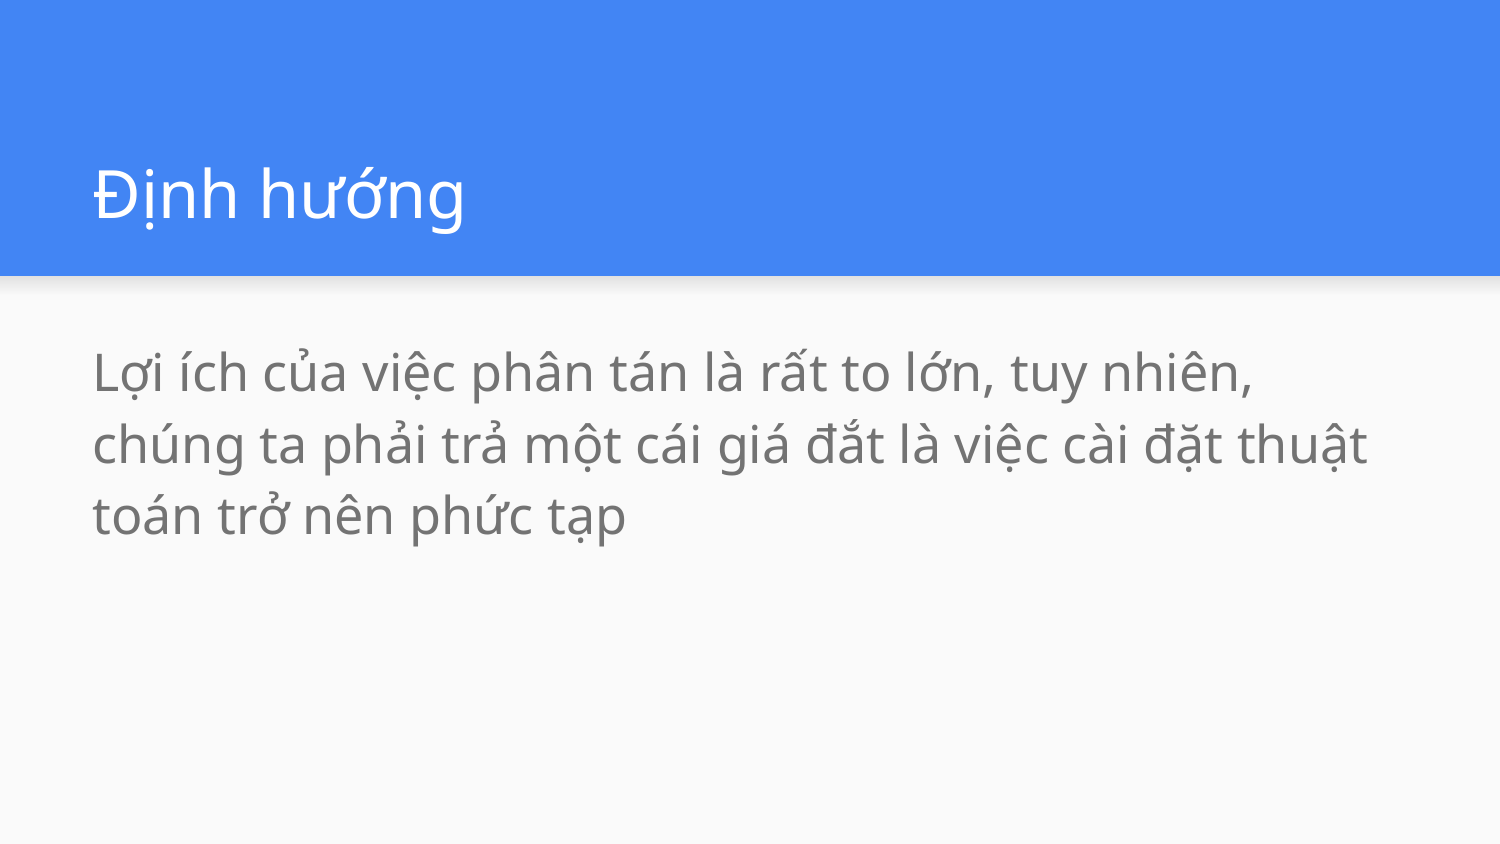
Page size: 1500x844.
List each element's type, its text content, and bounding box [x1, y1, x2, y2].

list Lợi ích của việc phân tán là rất to lớn, tuy nhiên, chúng ta phải trả một cái giá đắt là việc cài đặt thuật toán trở nên phức tạp [77, 314, 1427, 760]
title Định hướng [77, 121, 1427, 248]
